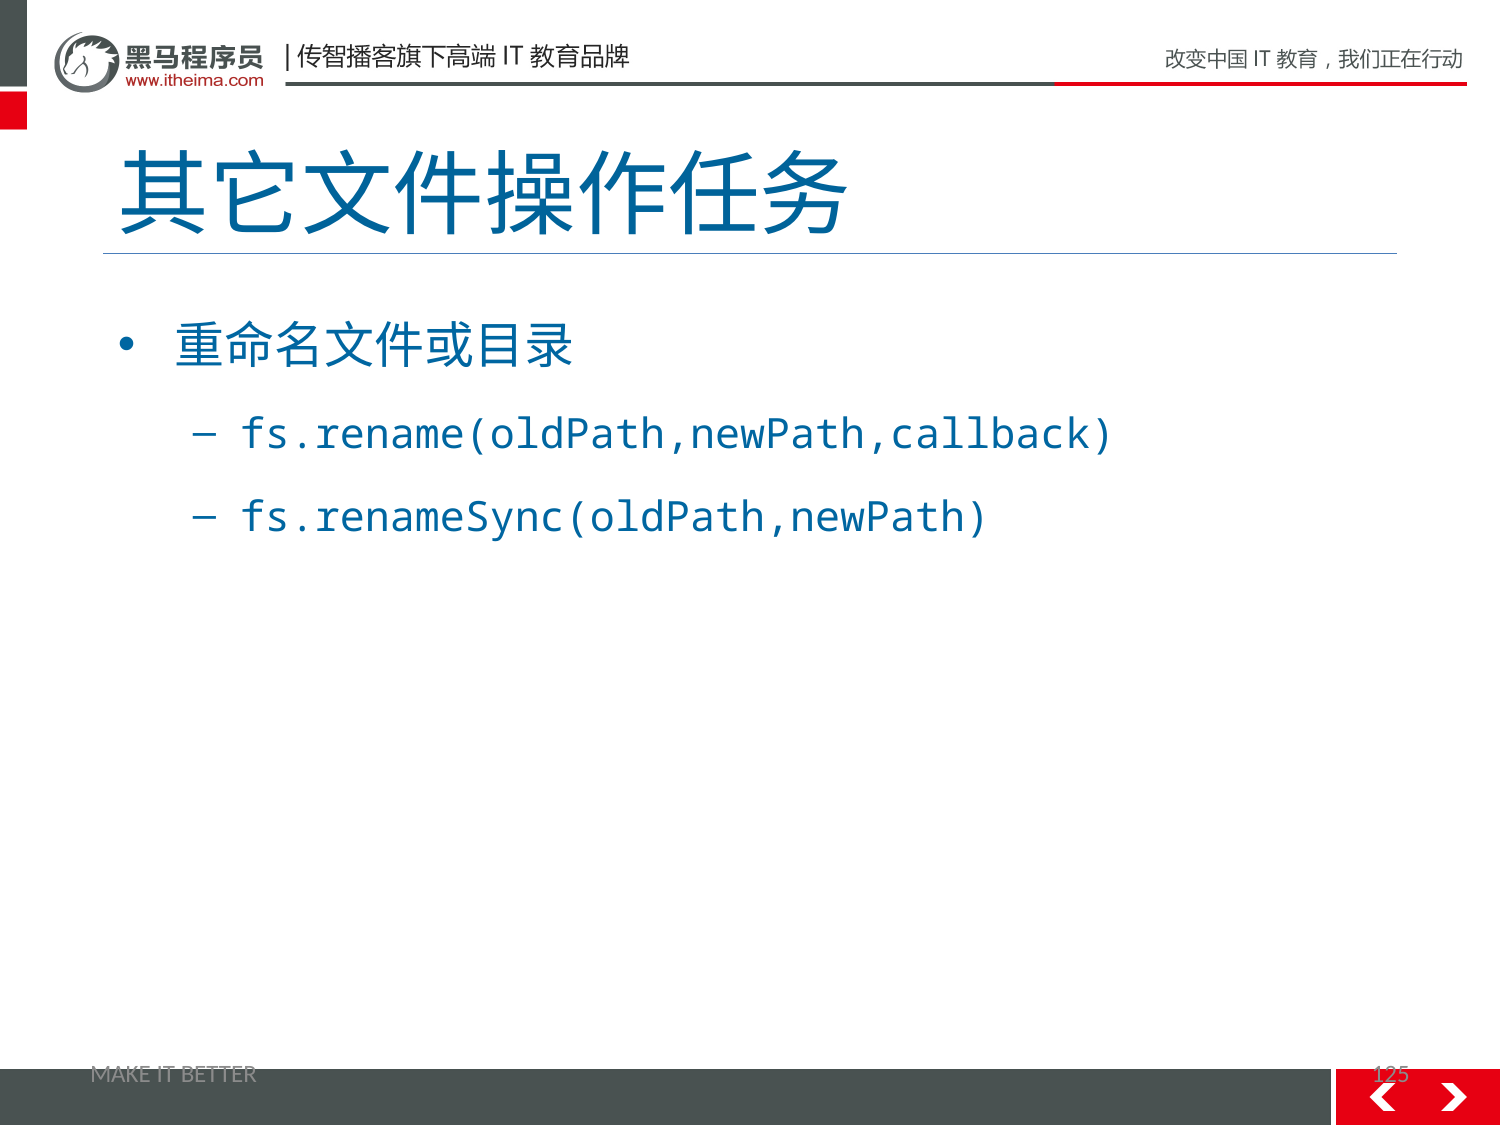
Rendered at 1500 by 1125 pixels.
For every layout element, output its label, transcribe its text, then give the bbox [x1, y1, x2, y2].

slide_number MAKE IT BETTER [75, 1042, 425, 1103]
slide_number 125 [1074, 1042, 1425, 1103]
picture [0, 0, 1500, 1125]
title 其它文件操作任务 [103, 95, 1397, 254]
list 重命名文件或目录 fs.rename(oldPath,newPath,callback) fs.renameSync(oldPath,newPath) [103, 275, 1397, 1040]
